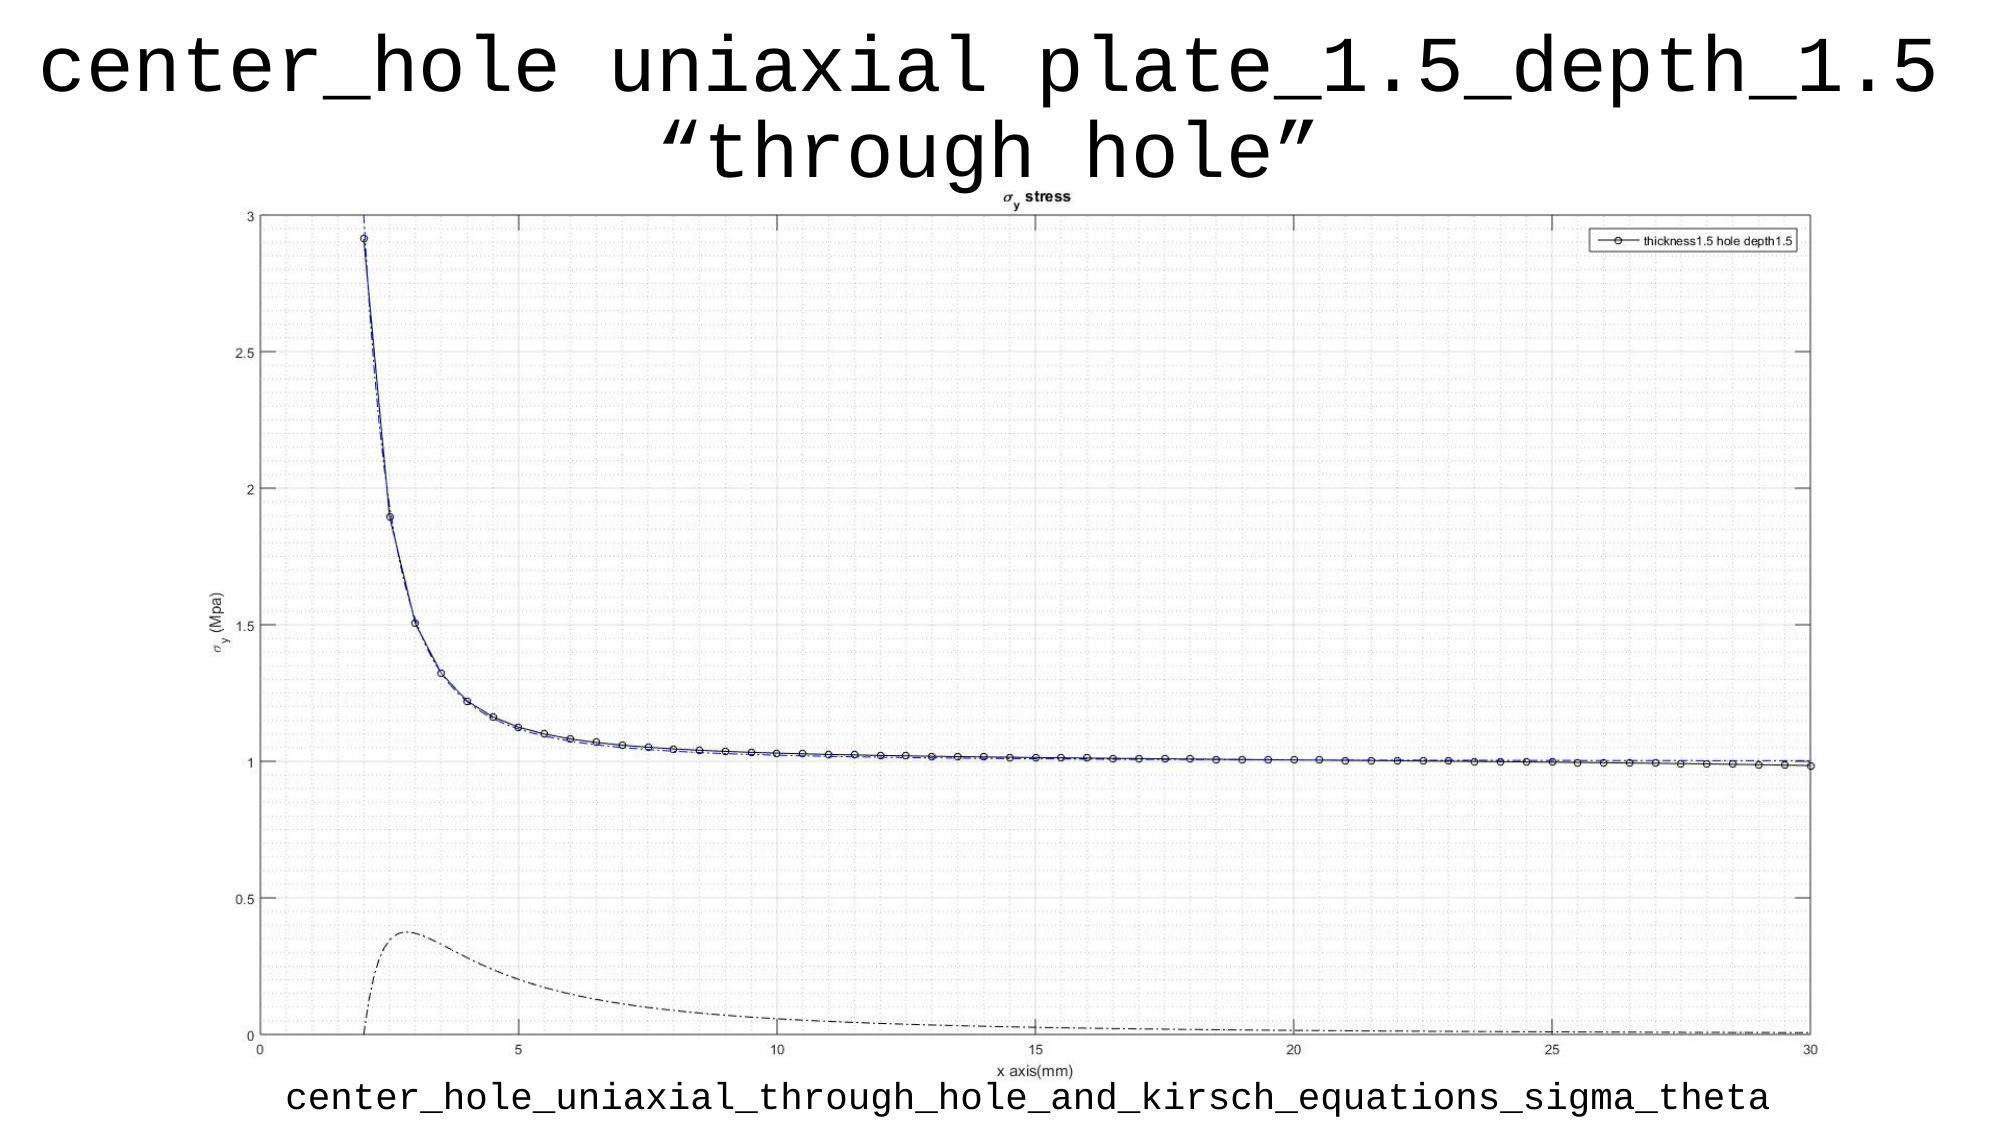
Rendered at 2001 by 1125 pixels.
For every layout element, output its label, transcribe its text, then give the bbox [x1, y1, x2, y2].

picture [0, 140, 2000, 1125]
title center_hole uniaxial plate_1.5_depth_1.5 “through hole” [0, 0, 1978, 140]
